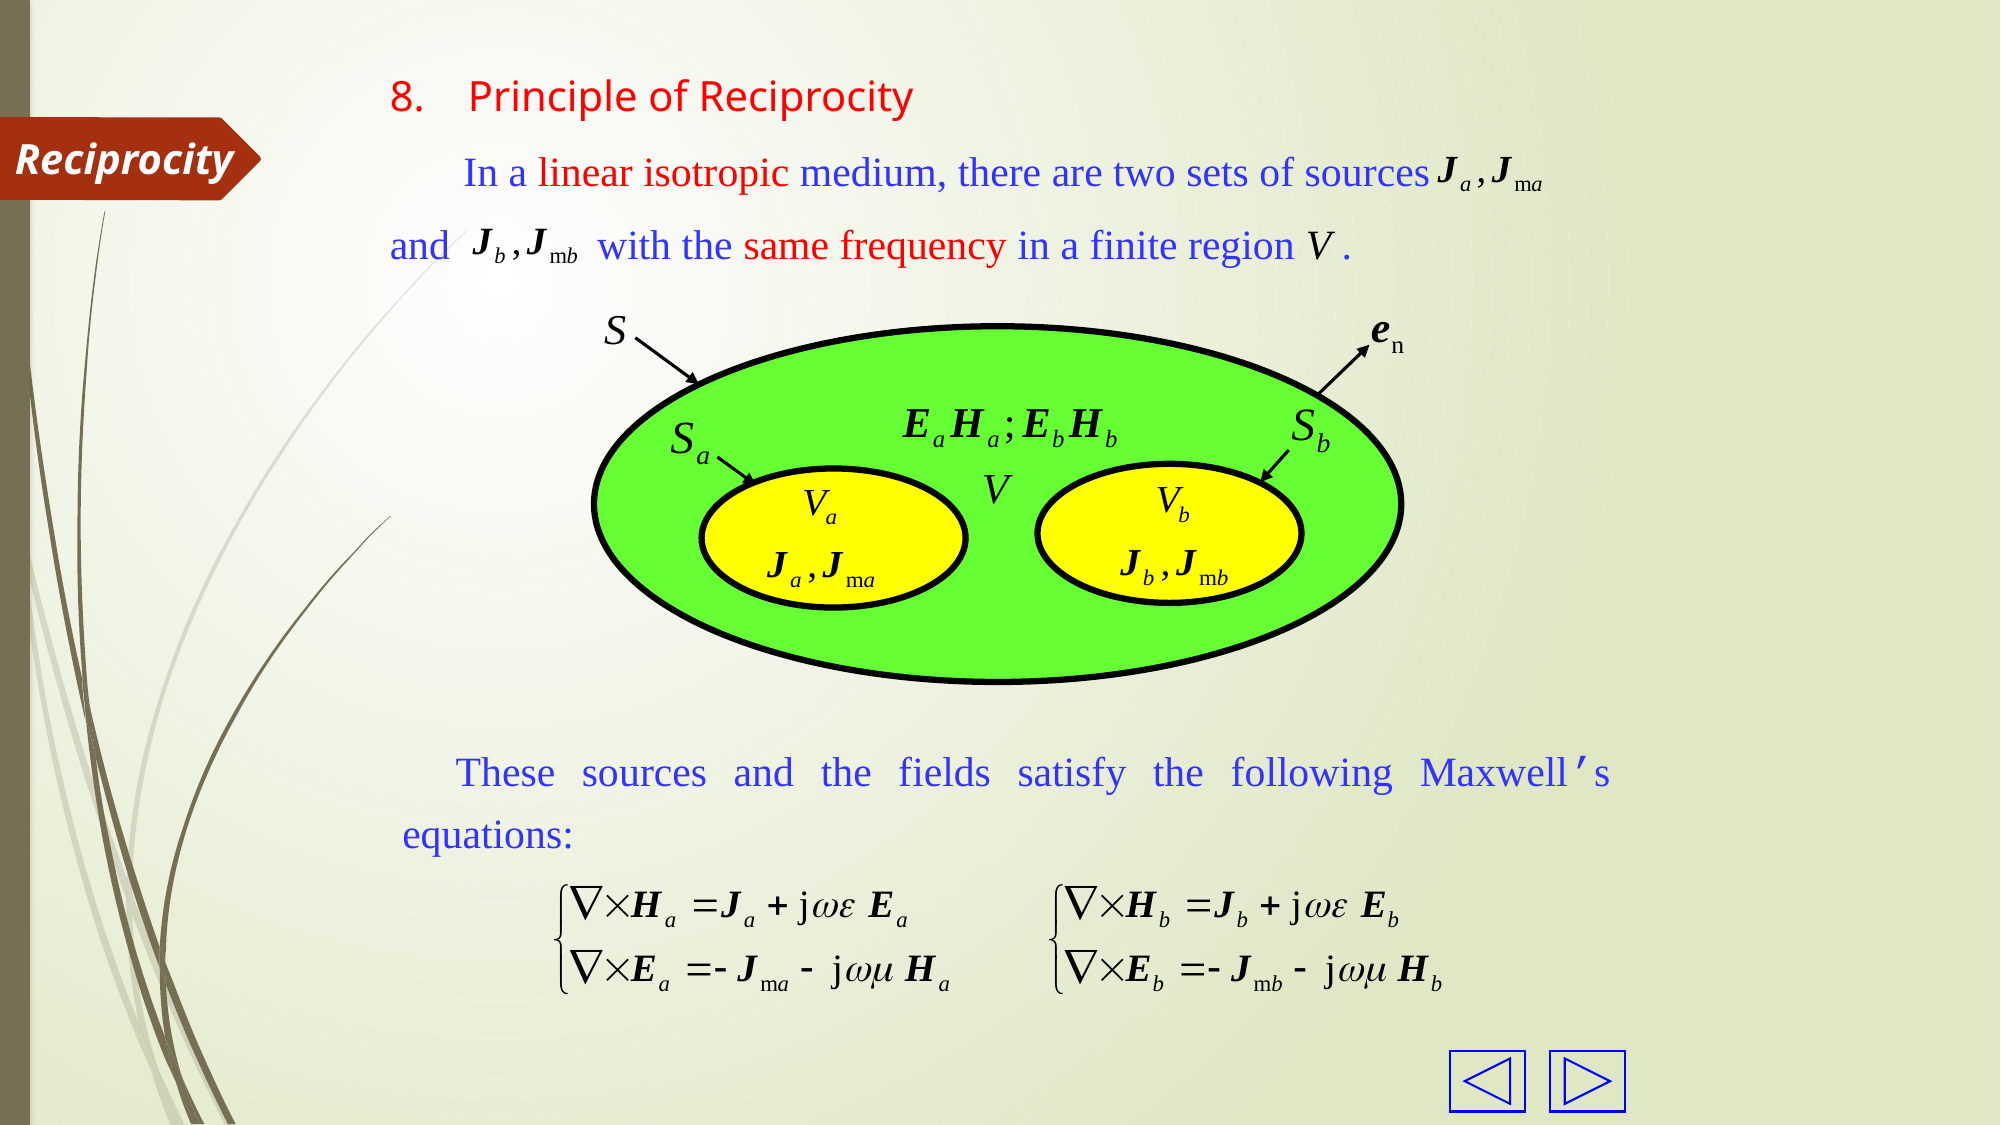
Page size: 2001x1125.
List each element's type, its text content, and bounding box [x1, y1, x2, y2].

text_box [1037, 394, 1340, 604]
text_box [1549, 1050, 1625, 1112]
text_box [545, 874, 963, 1005]
text_box [1449, 1050, 1525, 1112]
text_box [662, 406, 966, 608]
text_box These sources and the fields satisfy the following Maxwell’s equations: [387, 724, 1625, 865]
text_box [894, 394, 1037, 459]
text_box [374, 124, 1626, 278]
text_box Reciprocity [0, 125, 277, 190]
text_box 8. Principle of Reciprocity [375, 37, 1025, 124]
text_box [593, 299, 1413, 683]
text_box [1040, 874, 1454, 1005]
